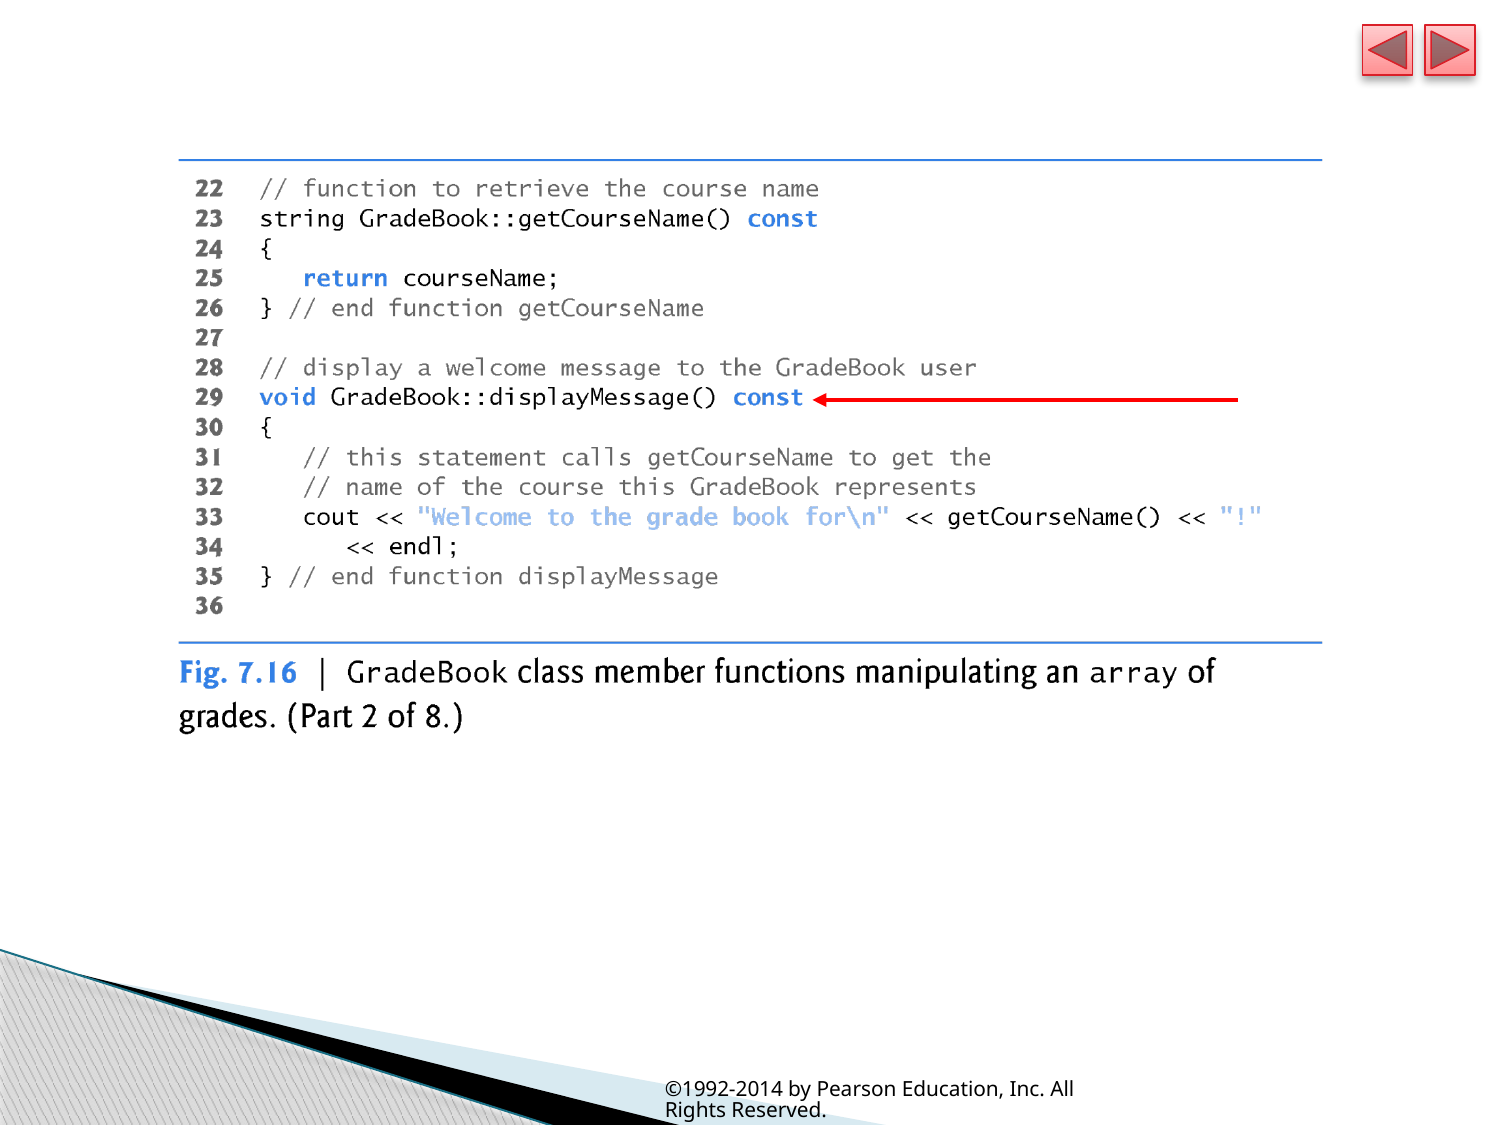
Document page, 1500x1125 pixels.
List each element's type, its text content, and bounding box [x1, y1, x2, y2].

footer ©1992-2014 by Pearson Education, Inc. All Rights Reserved. [650, 1051, 1105, 1112]
picture [0, 106, 1500, 1018]
